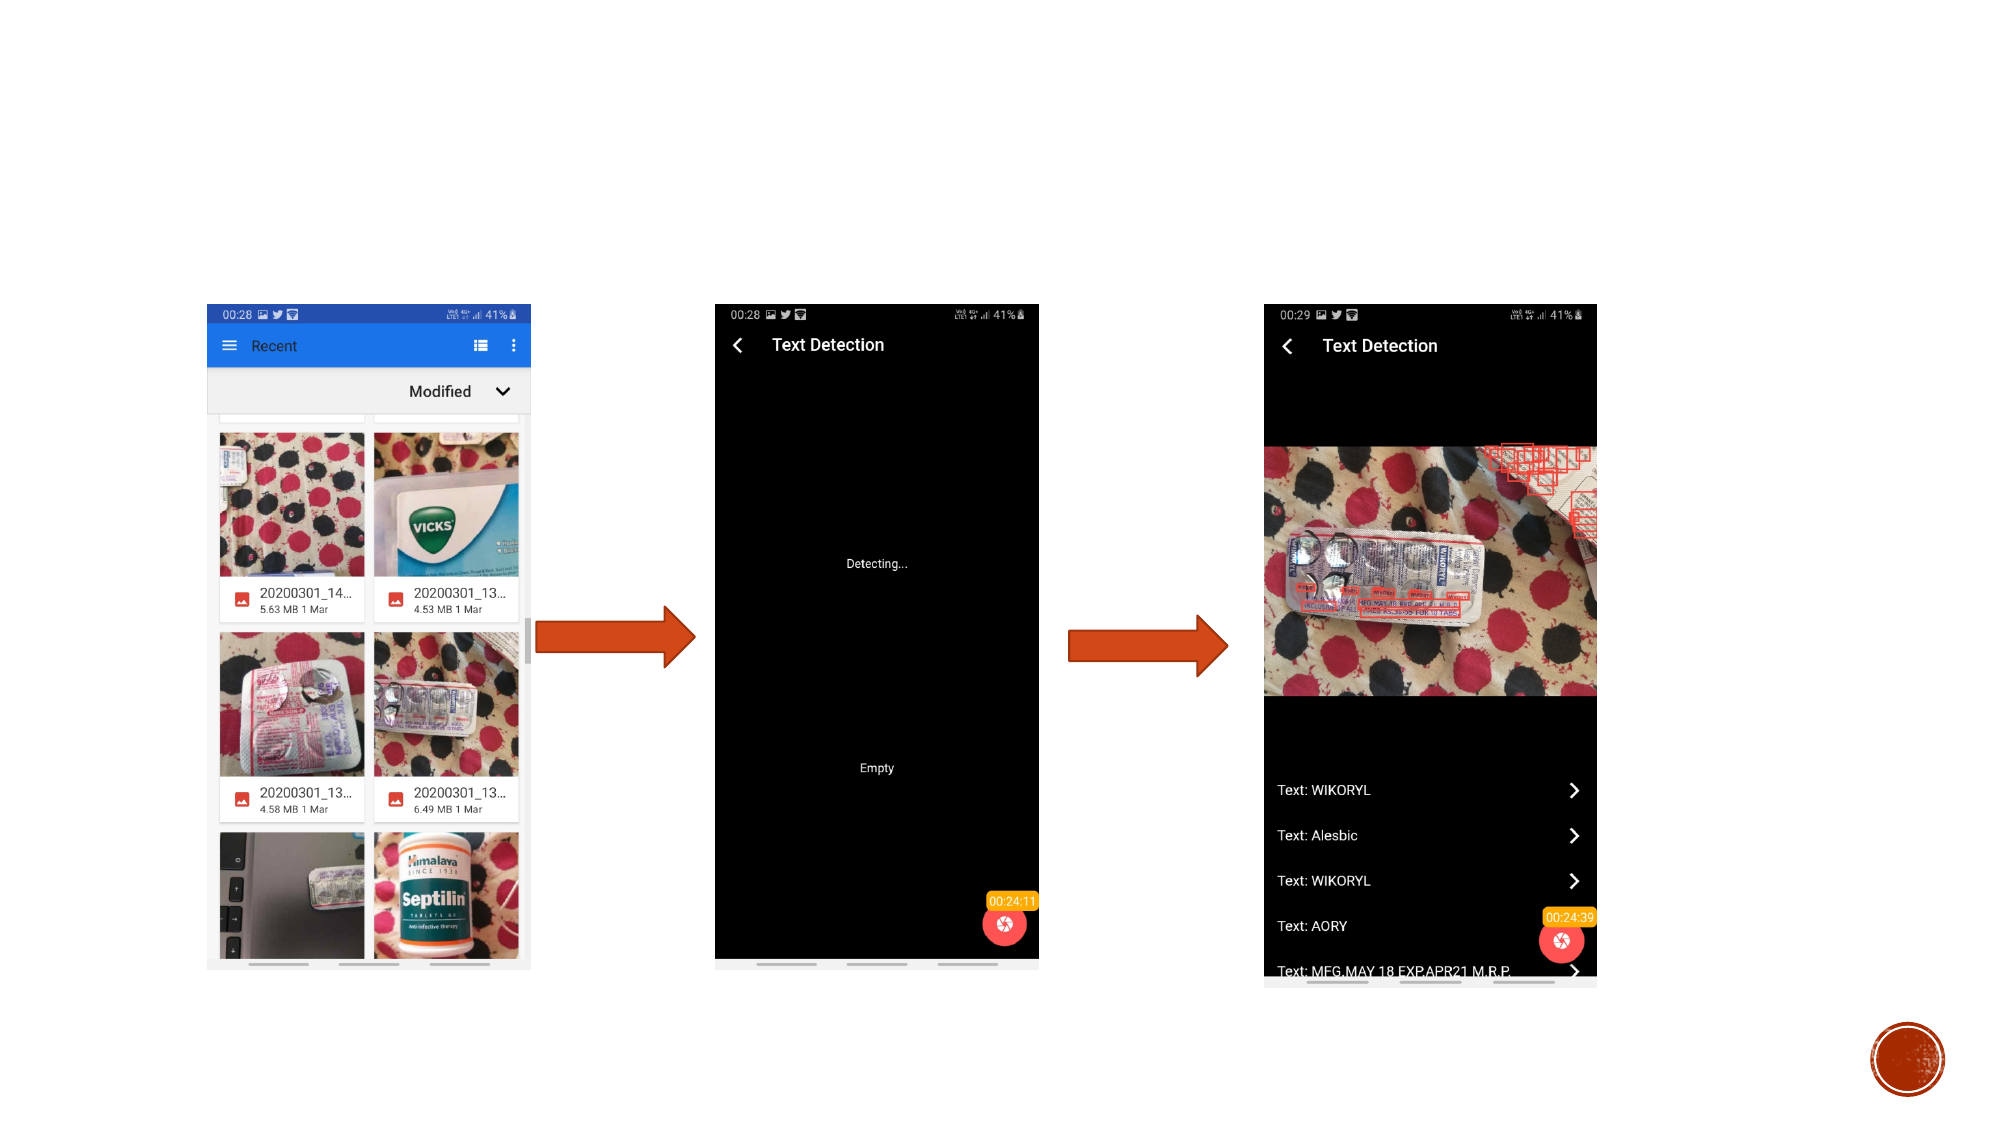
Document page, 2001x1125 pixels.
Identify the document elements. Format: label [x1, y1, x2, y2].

text_box [1068, 614, 1229, 678]
picture [1264, 304, 1597, 988]
text_box [535, 605, 696, 669]
picture [715, 304, 1039, 970]
picture [207, 304, 531, 970]
